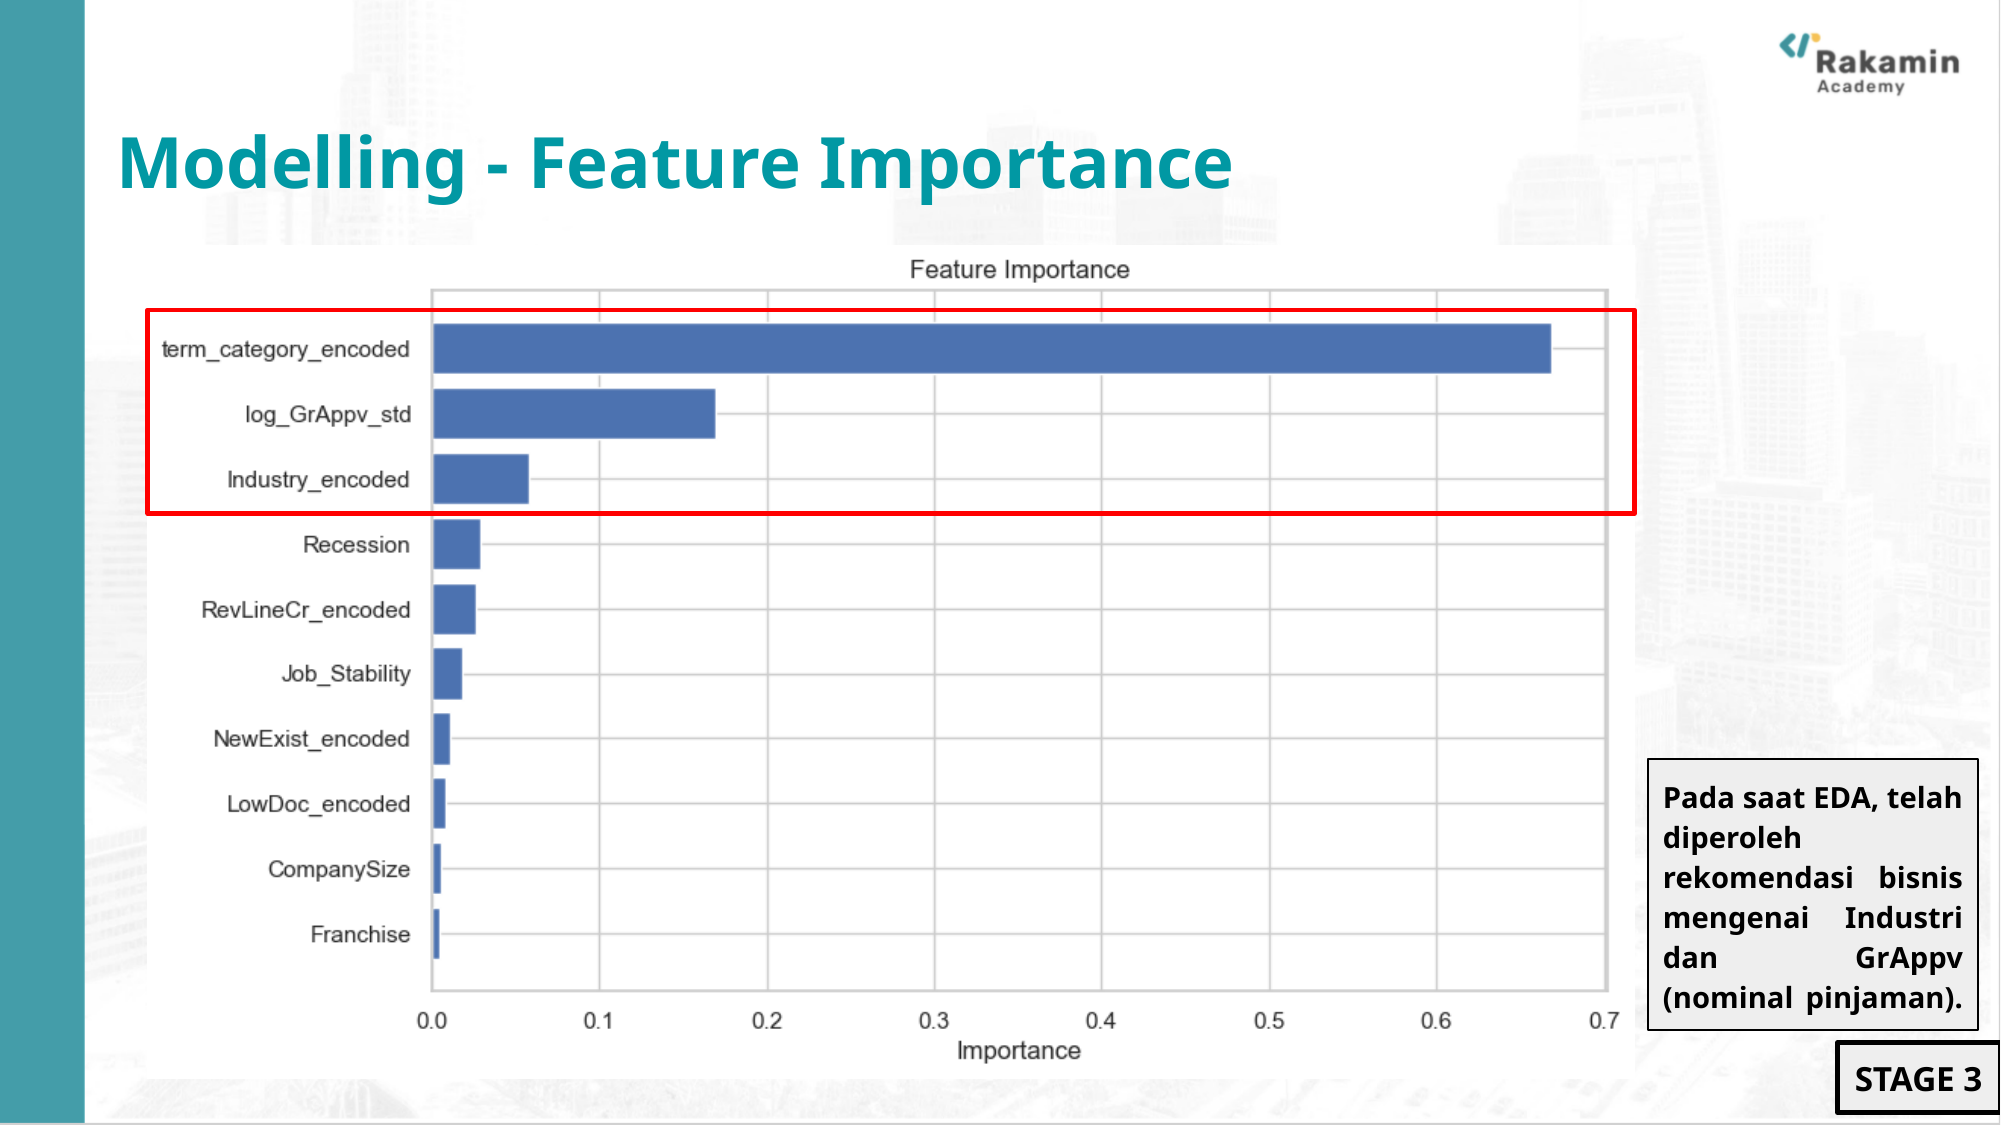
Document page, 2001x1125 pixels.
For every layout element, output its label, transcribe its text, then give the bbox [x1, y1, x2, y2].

text_box Pada saat EDA, telah diperoleh rekomendasi bisnis mengenai Industri dan GrAppv (nominal pinjaman). [1647, 758, 1979, 1030]
title Modelling - Feature Importance [96, 97, 1932, 223]
text_box STAGE 3 [1837, 1042, 2000, 1113]
picture [0, 0, 2001, 1125]
